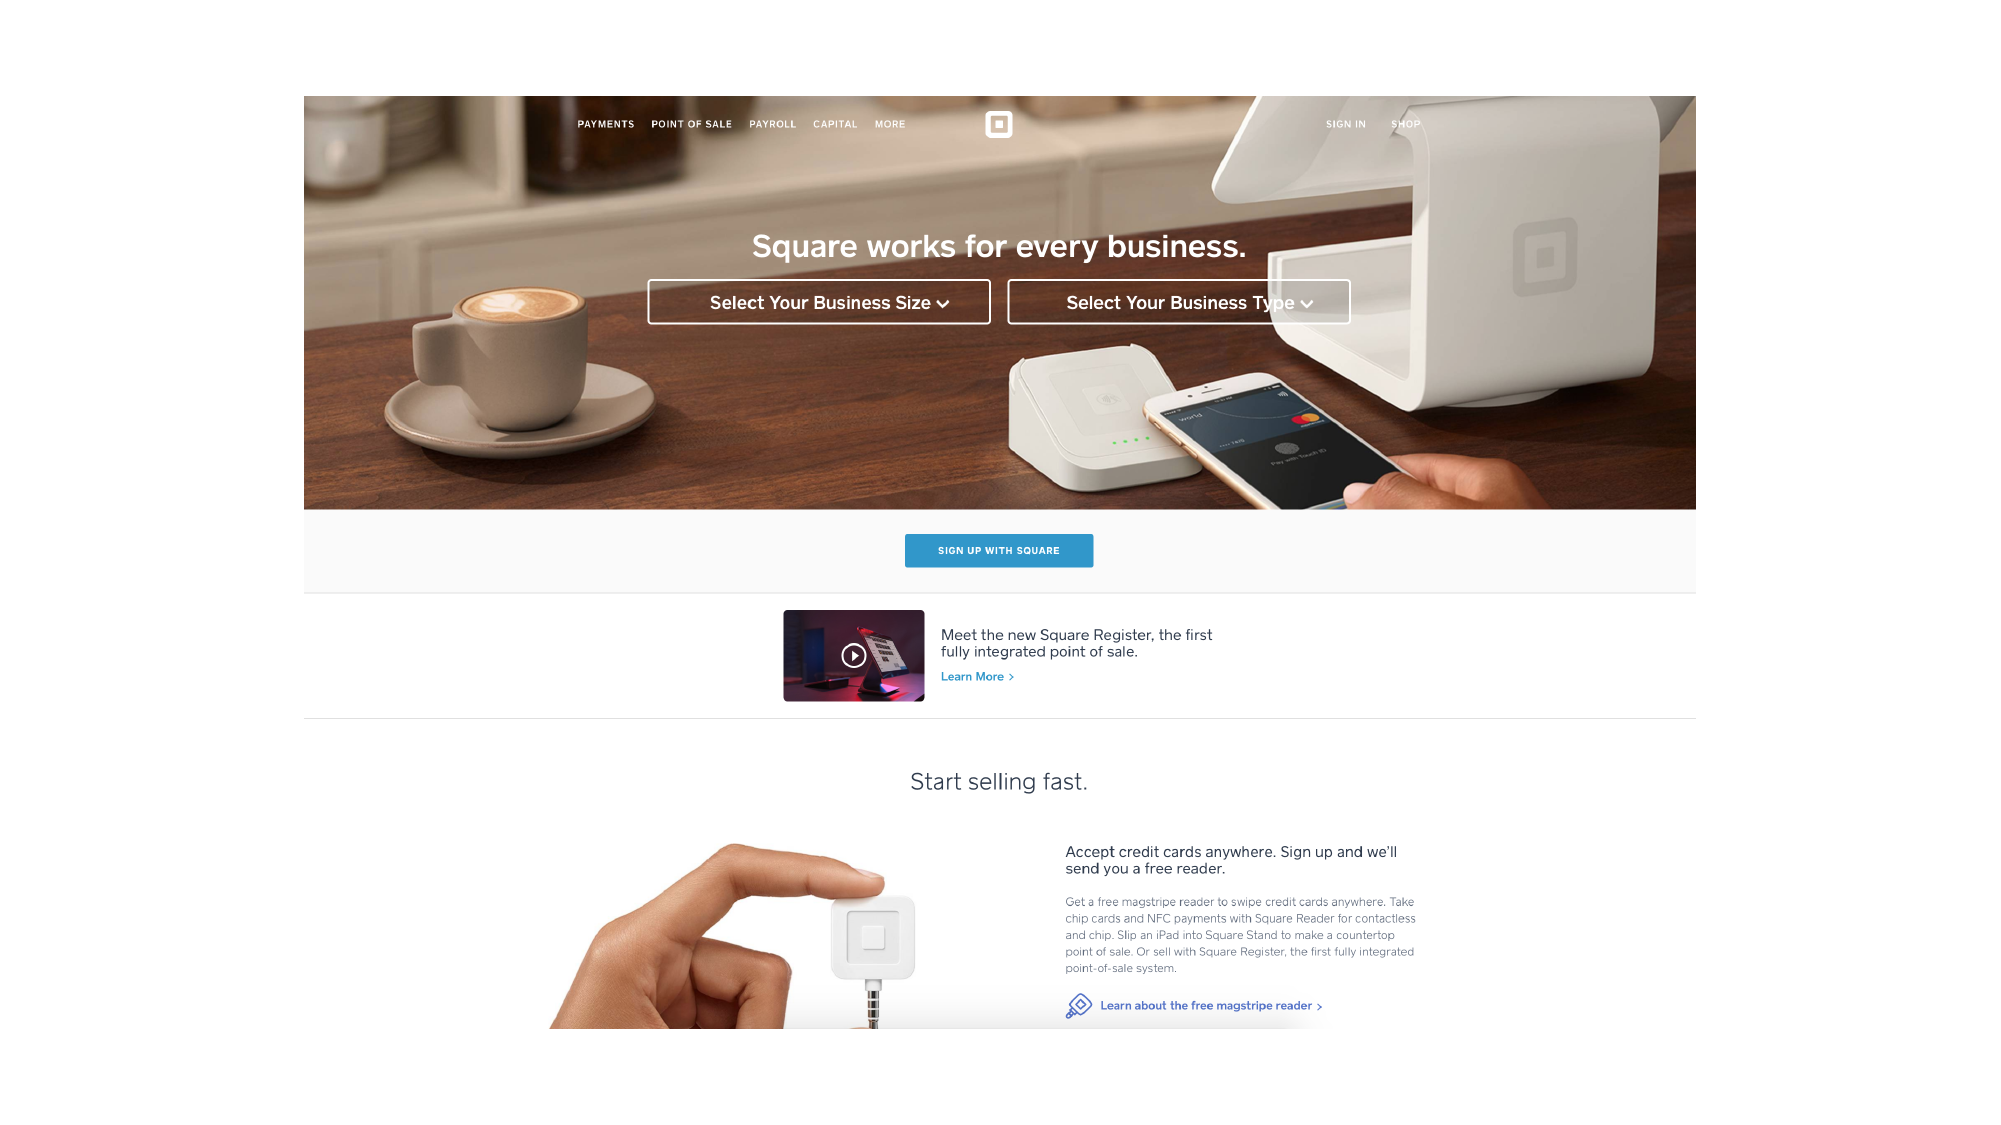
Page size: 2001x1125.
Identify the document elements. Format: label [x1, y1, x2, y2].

list [303, 96, 1696, 1029]
